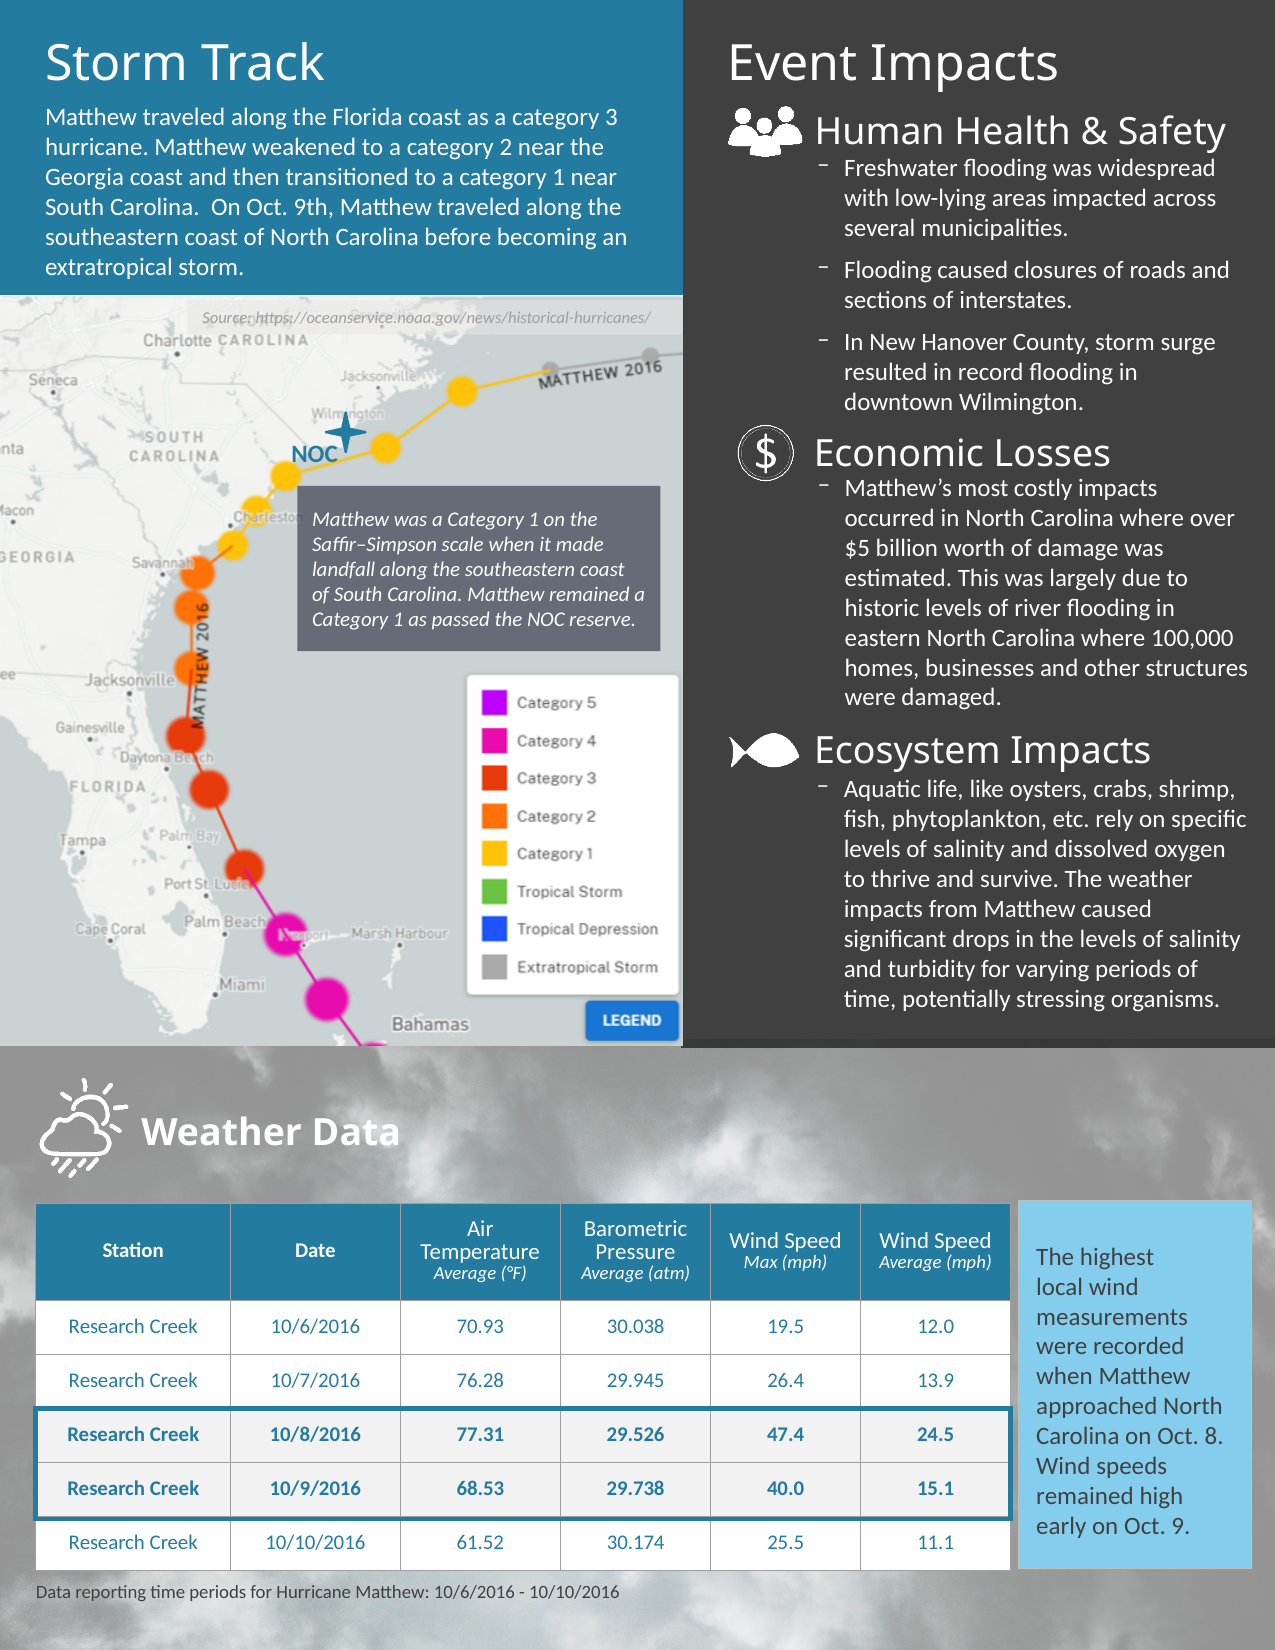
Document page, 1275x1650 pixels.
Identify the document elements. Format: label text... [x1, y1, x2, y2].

list Matthew traveled along the Florida coast as a category 3 hurricane. Matthew weakened to a category 2 near the Georgia coast and then transitioned to a category 1 near South Carolina. On Oct. 9th, Matthew traveled along the southeastern coast of North Carolina before becoming an extratropical storm. [0, 100, 683, 281]
list Matthew’s most costly impacts occurred in North Carolina where over $5 billion worth of damage was estimated. This was largely due to historic levels of river flooding in eastern North Carolina where 100,000 homes, businesses and other structures were damaged. [817, 466, 1268, 662]
table_cell 19.5 [711, 1301, 860, 1354]
table_header Wind Speed Max (mph) [711, 1204, 860, 1300]
table_cell Research Creek [36, 1520, 230, 1570]
list Aquatic life, like oysters, crabs, shrimp, fish, phytoplankton, etc. rely on specific levels of salinity and dissolved oxygen to thrive and survive. The weather impacts from Matthew caused significant drops in the levels of salinity and turbidity for varying periods of time, potentially stressing organisms. [816, 768, 1267, 1039]
table_cell 12.0 [861, 1301, 1010, 1354]
table_cell 29.945 [561, 1355, 710, 1407]
table_header Station [36, 1204, 230, 1300]
table_cell 70.93 [401, 1301, 560, 1354]
table_cell Research Creek [36, 1301, 230, 1354]
picture [727, 93, 803, 169]
list Freshwater flooding was widespread with low-lying areas impacted across several municipalities. Flooding caused closures of roads and sections of interstates. In New Hanover County, storm surge resulted in record flooding in downtown Wilmington. [817, 146, 1268, 387]
table_cell 76.28 [401, 1355, 560, 1407]
table_cell 25.5 [711, 1520, 860, 1570]
table_cell 30.038 [561, 1301, 710, 1354]
table_cell Research Creek [36, 1355, 230, 1407]
table_header Wind Speed Average (mph) [861, 1204, 1010, 1300]
table_cell 10/10/2016 [231, 1520, 400, 1570]
list The highest local wind measurements were recorded when Matthew approached North Carolina on Oct. 8. Wind speeds remained high early on Oct. 9. [1021, 1202, 1254, 1570]
table_header Barometric Pressure Average (atm) [561, 1204, 710, 1300]
table_cell 26.4 [711, 1355, 860, 1407]
table_cell 61.52 [401, 1520, 560, 1570]
picture [0, 295, 683, 1046]
table_cell 13.9 [861, 1355, 1010, 1407]
table_cell 11.1 [861, 1520, 1010, 1570]
table_header Air Temperature Average (°F) [401, 1204, 560, 1300]
text_box [35, 1407, 1012, 1520]
picture [735, 422, 796, 483]
table_header Date [231, 1204, 400, 1300]
table_cell 10/7/2016 [231, 1355, 400, 1407]
picture [726, 714, 802, 790]
list Data reporting time periods for Hurricane Matthew: 10/6/2016 - 10/10/2016 [35, 1574, 936, 1613]
table_cell 10/6/2016 [231, 1301, 400, 1354]
table_cell 30.174 [561, 1520, 710, 1570]
